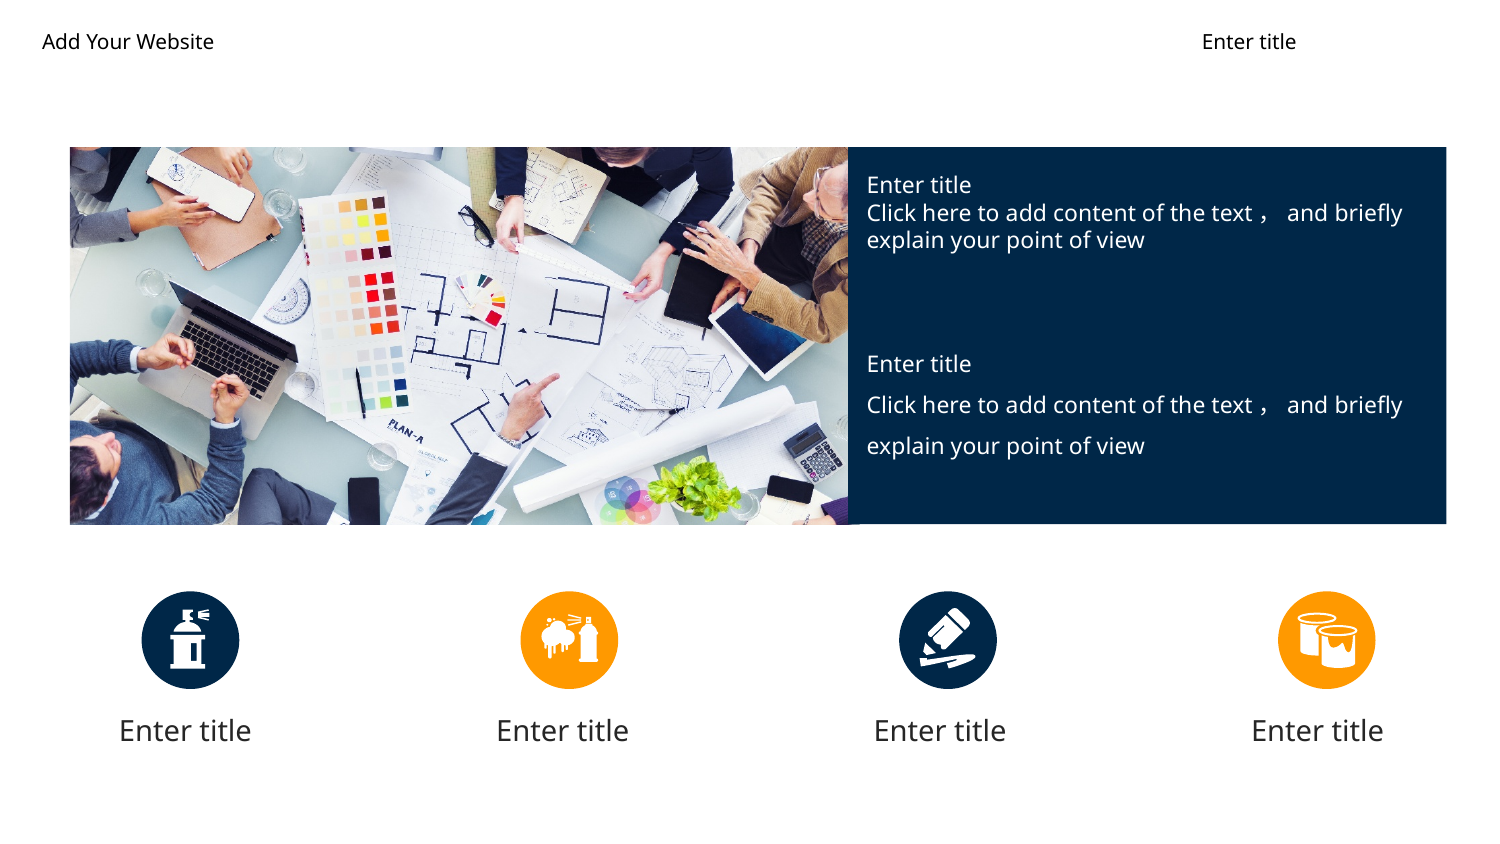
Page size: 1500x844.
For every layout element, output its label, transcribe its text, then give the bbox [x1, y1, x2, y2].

text_box Enter title [1187, 21, 1473, 87]
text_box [520, 591, 619, 690]
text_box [141, 591, 240, 690]
text_box Enter title [104, 705, 279, 791]
text_box Enter title [481, 705, 656, 791]
text_box Enter title [858, 705, 1034, 791]
text_box Enter title Click here to add content of the text，and briefly explain your point of view Enter title Click here to add content of the text，and briefly explain your point of view [846, 145, 1449, 526]
text_box Enter title [1236, 705, 1411, 791]
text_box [1277, 591, 1376, 690]
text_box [898, 591, 998, 690]
text_box Add Your Website [27, 21, 315, 62]
text_box [69, 147, 846, 525]
